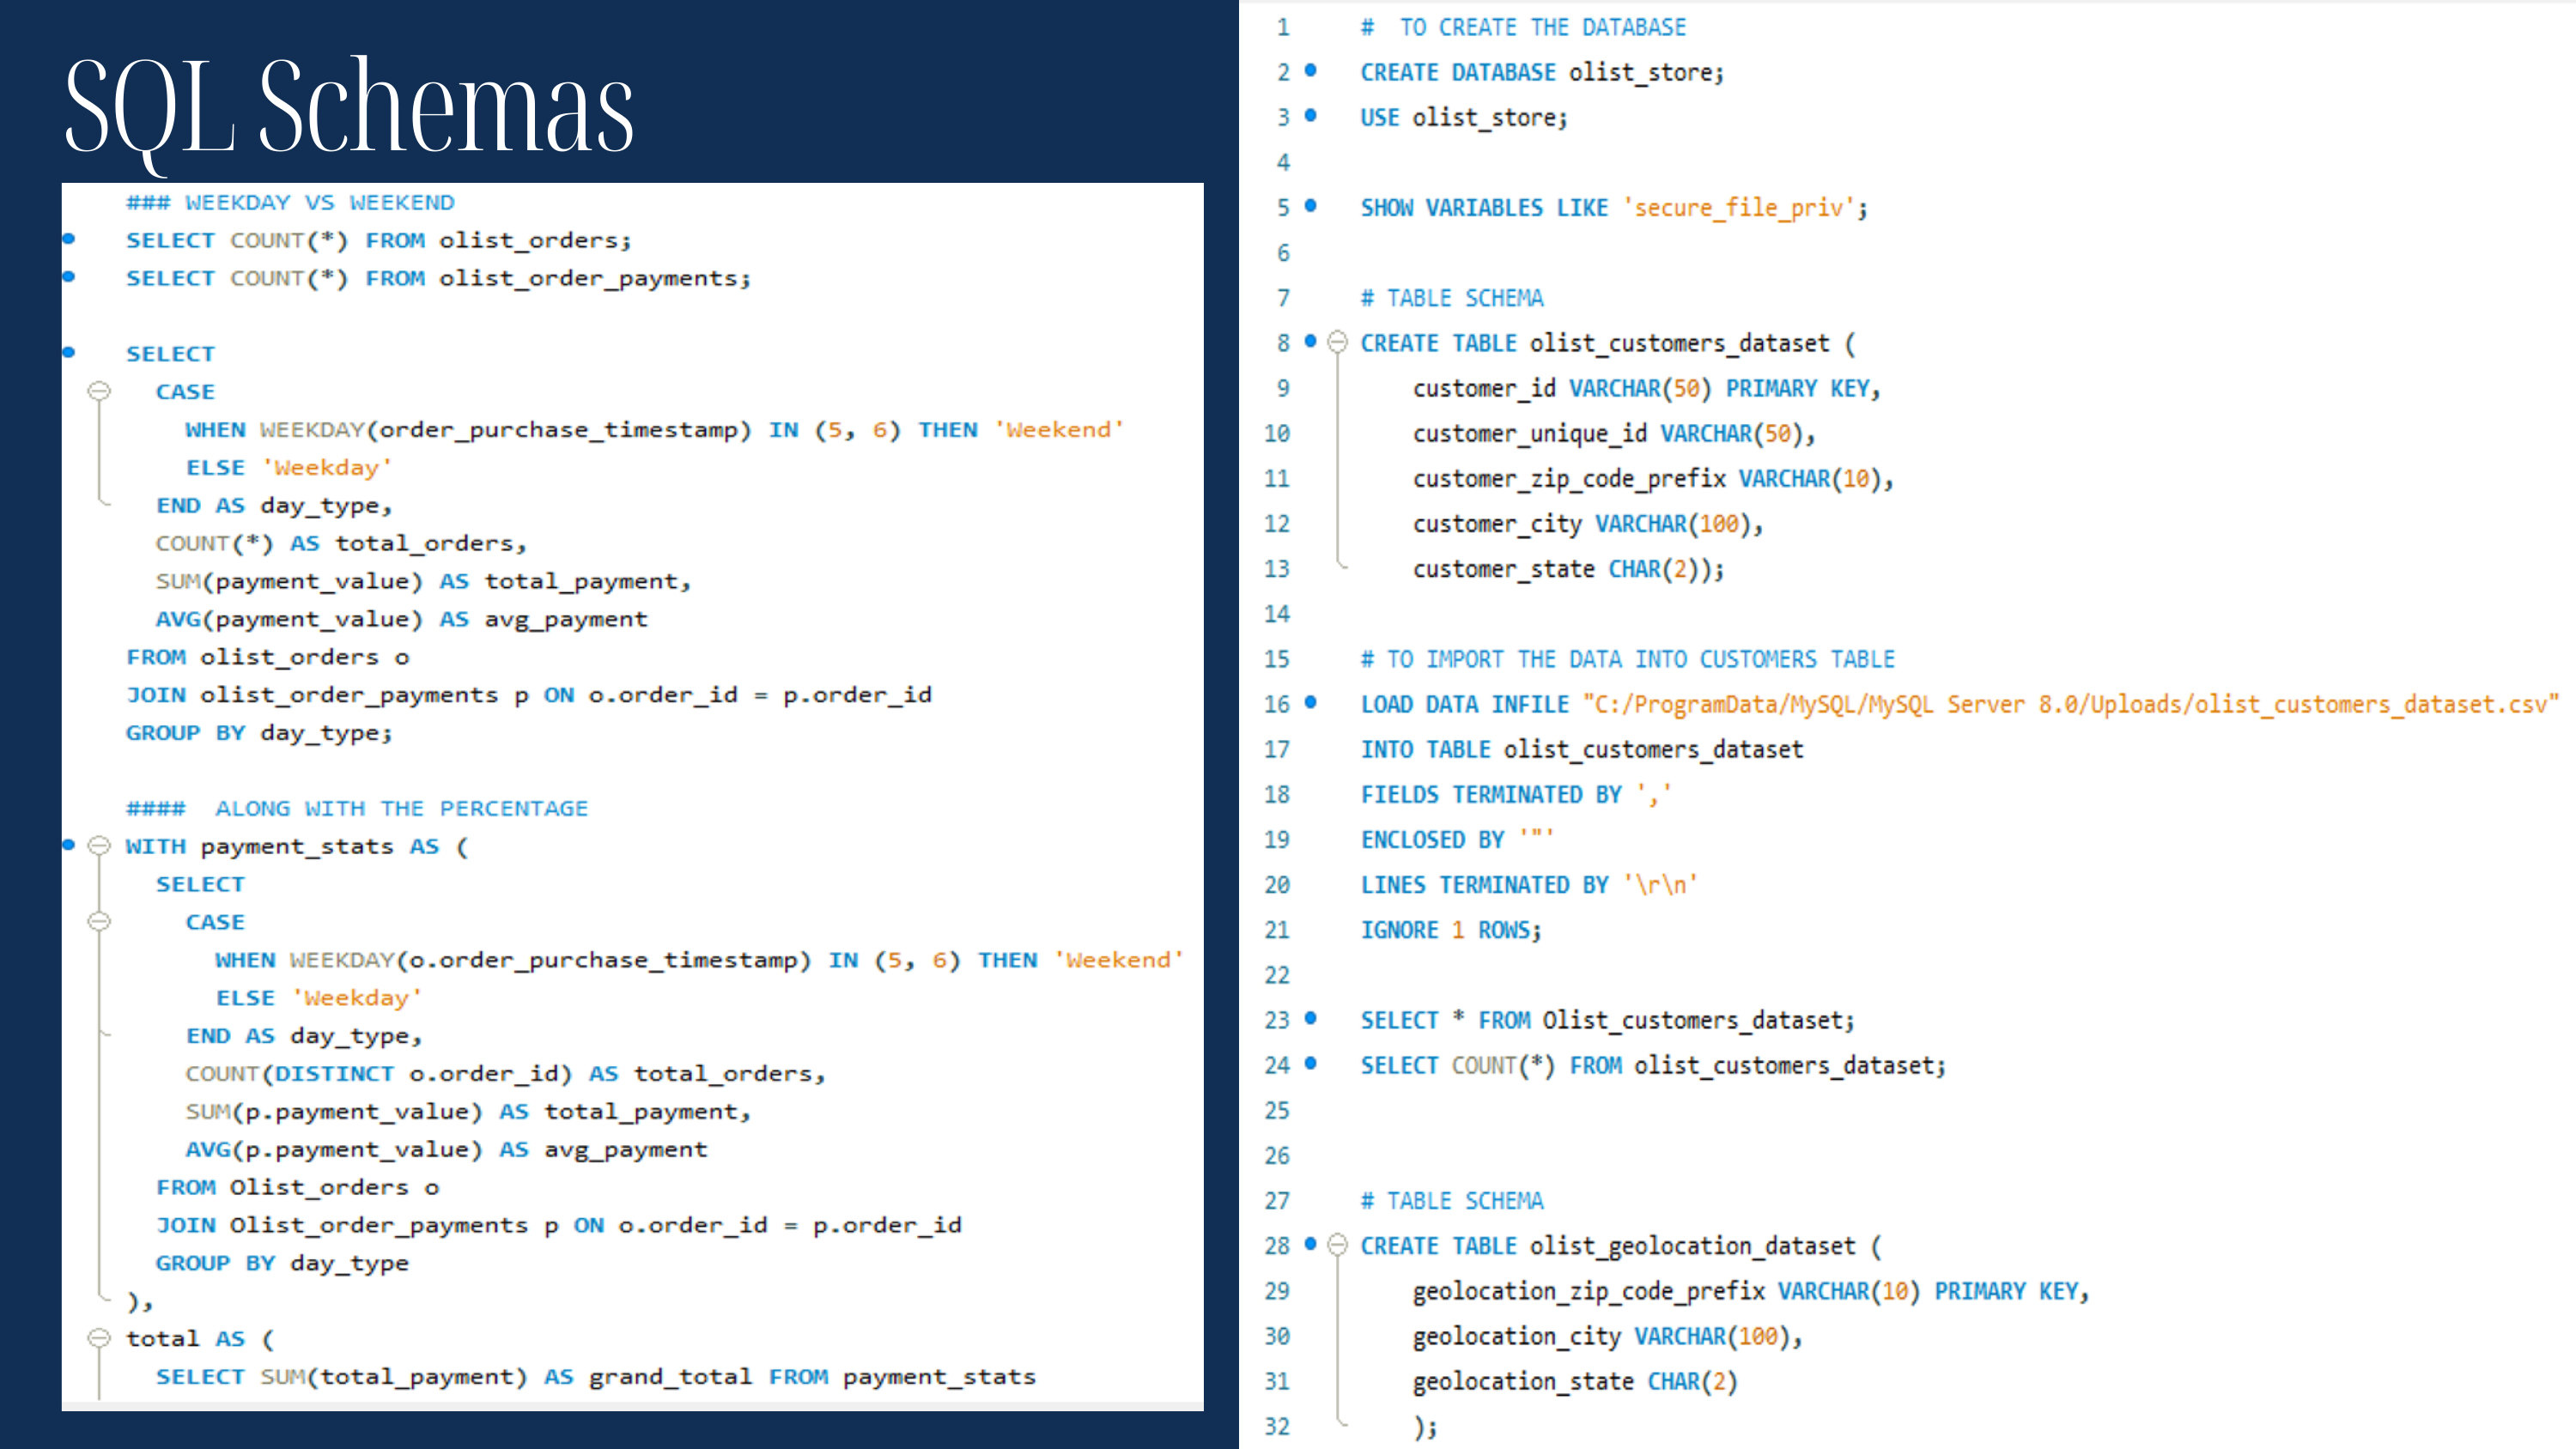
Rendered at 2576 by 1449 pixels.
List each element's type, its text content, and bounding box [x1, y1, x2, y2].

text_box SQL Schemas [61, 51, 2291, 176]
text_box [1239, 0, 2576, 1449]
text_box [61, 183, 1204, 1411]
